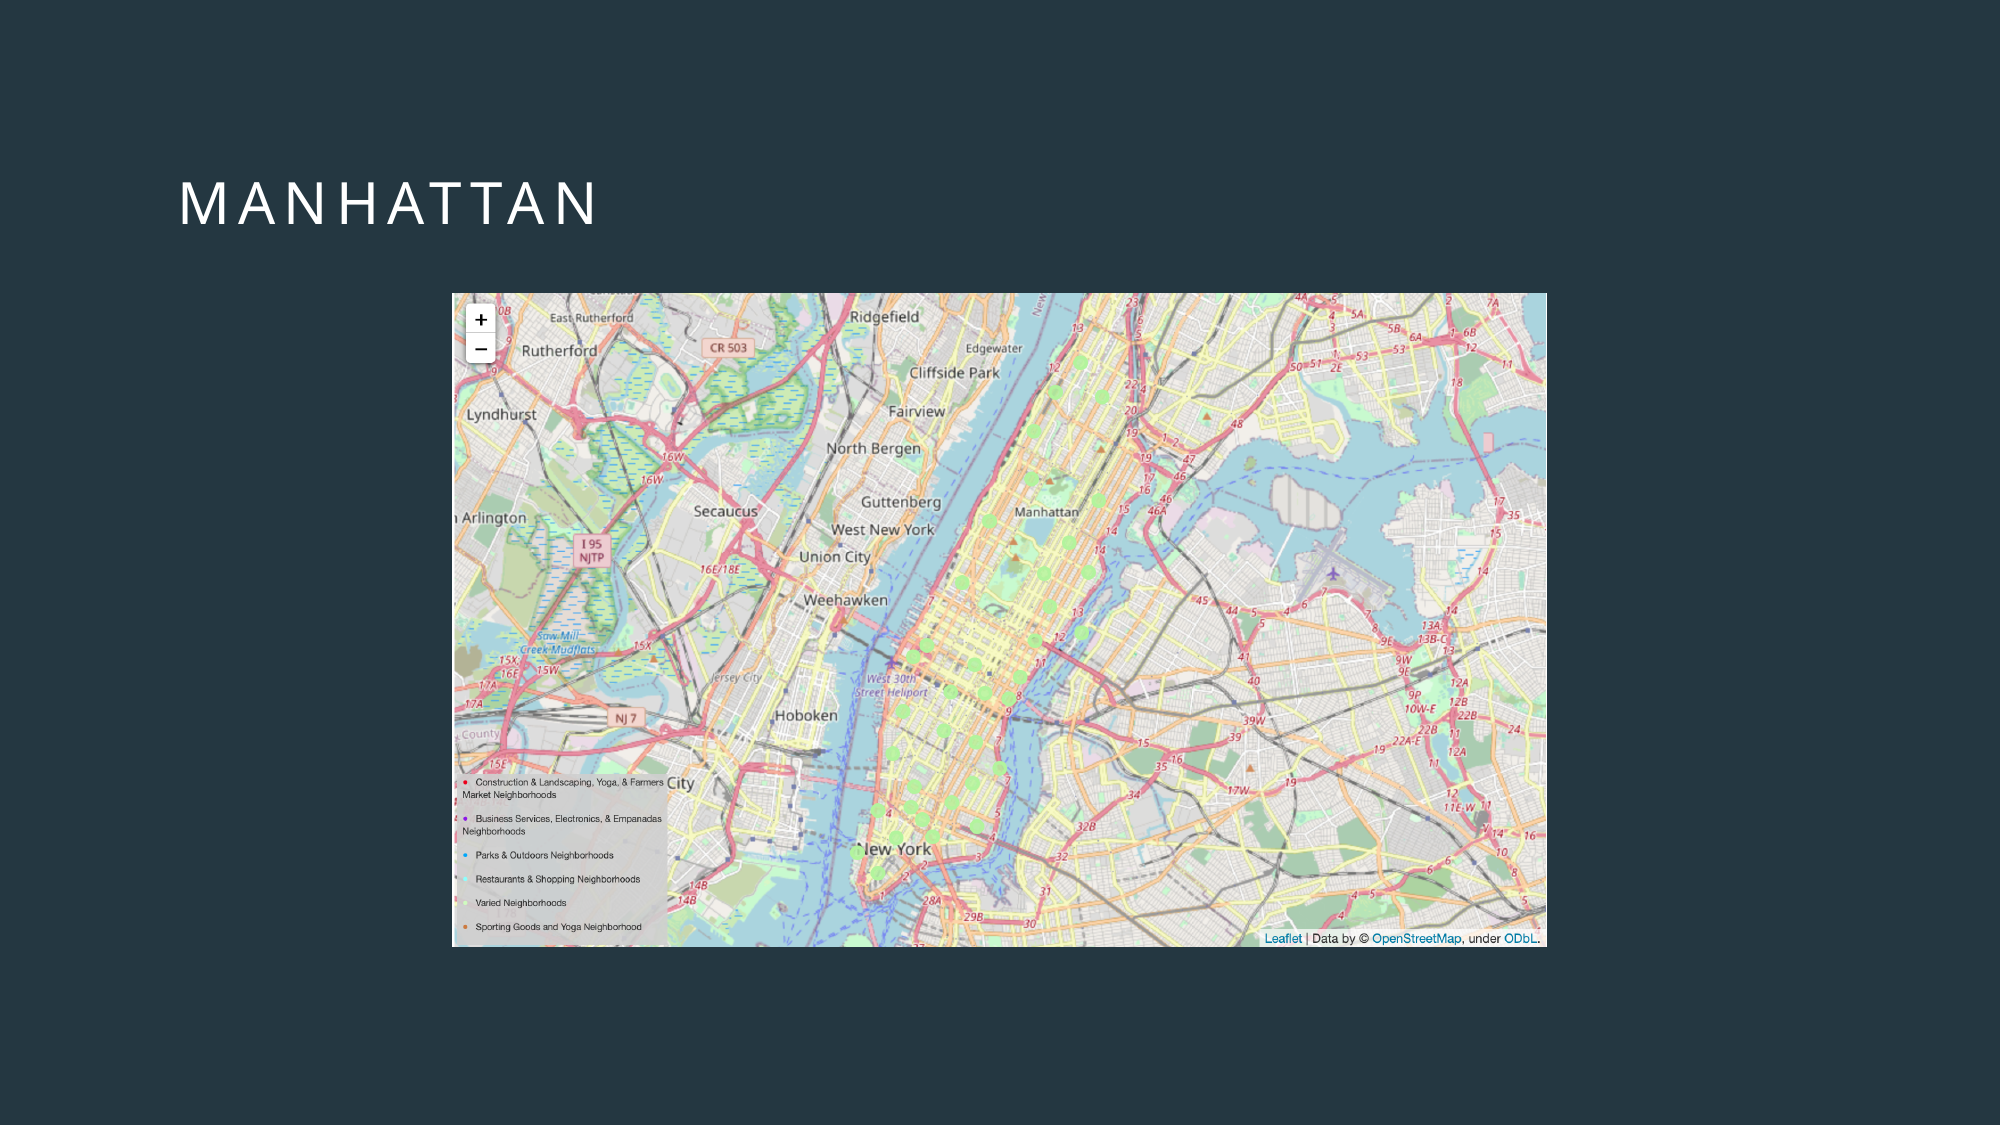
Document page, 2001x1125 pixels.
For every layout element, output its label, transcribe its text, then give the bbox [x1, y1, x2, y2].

title Manhattan [177, 165, 1822, 274]
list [452, 293, 1547, 947]
